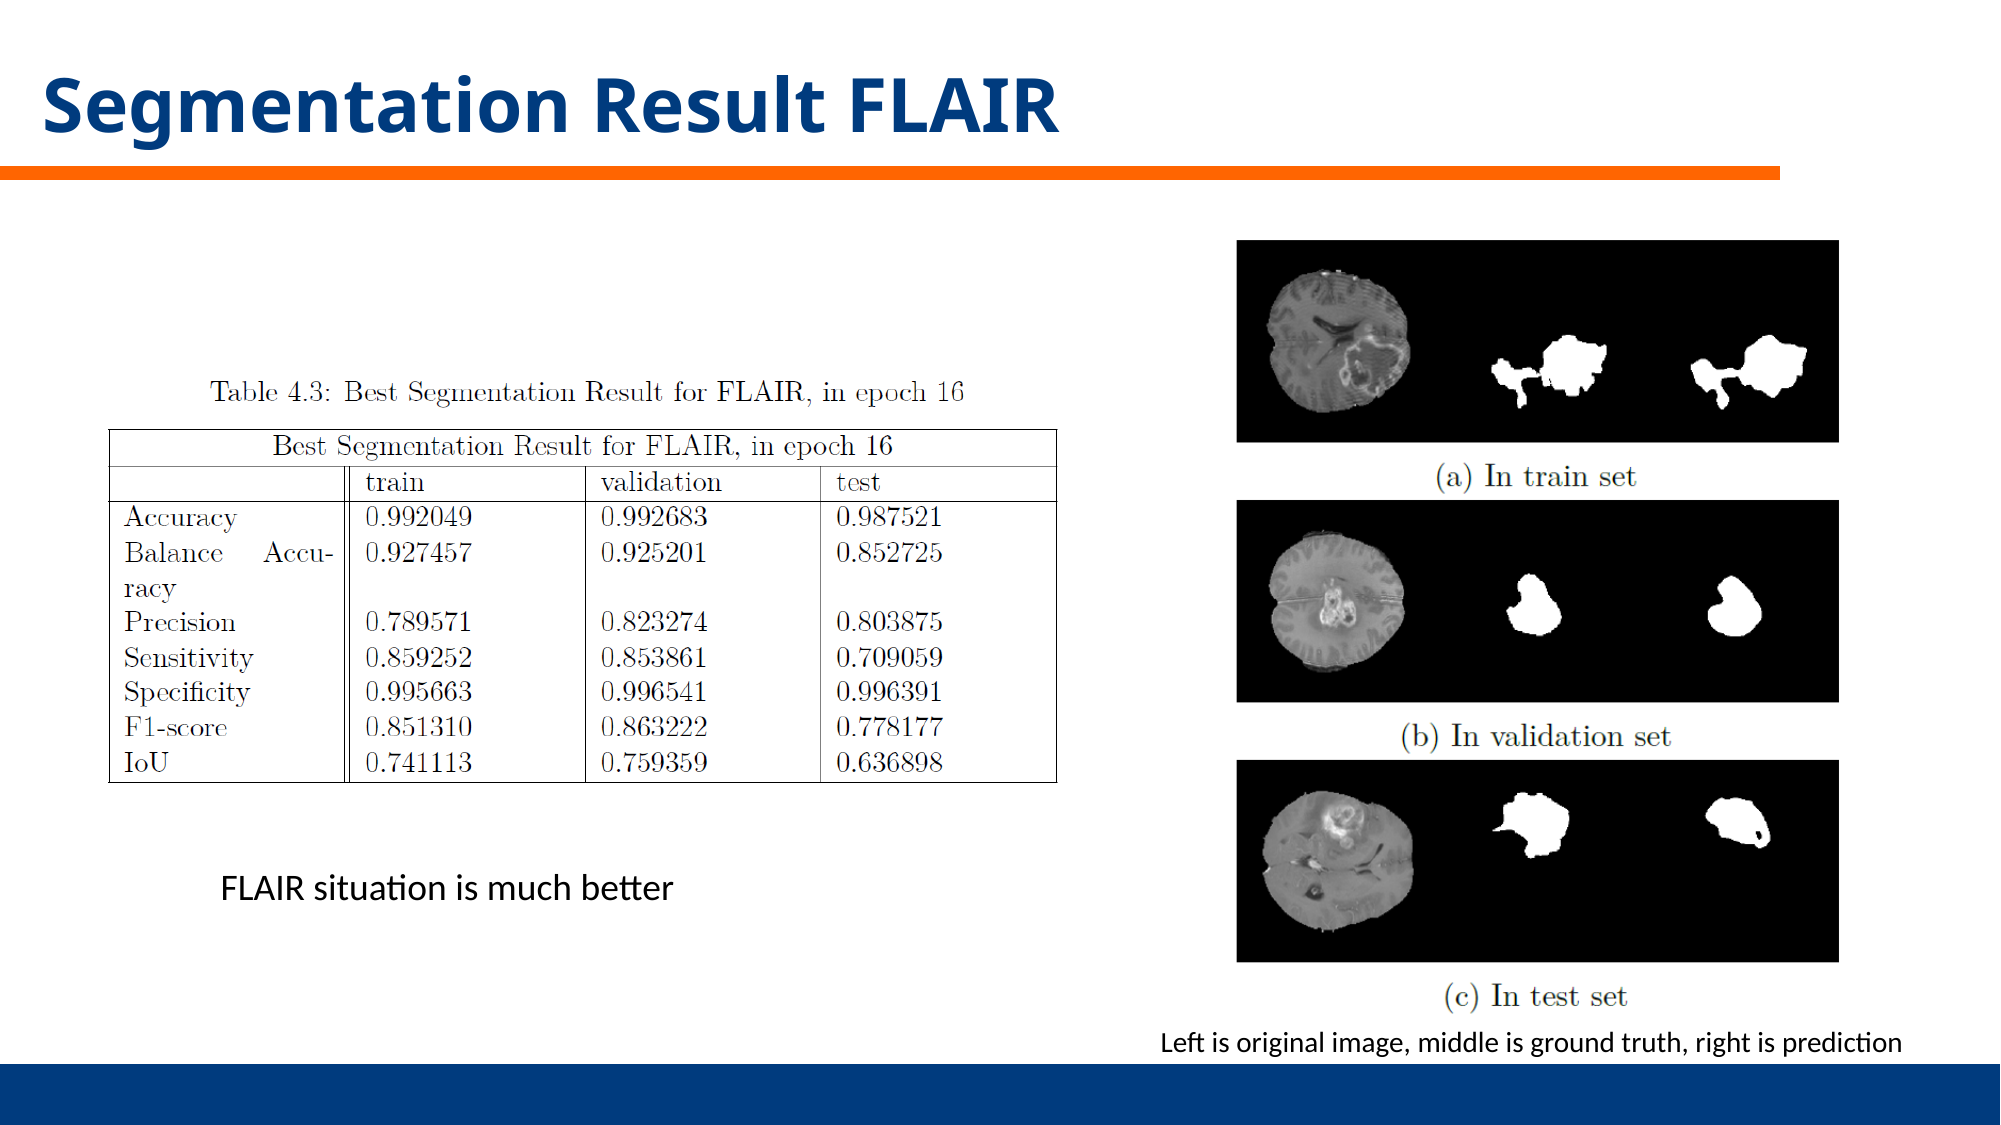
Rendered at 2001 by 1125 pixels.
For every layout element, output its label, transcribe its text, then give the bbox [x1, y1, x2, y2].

title Segmentation Result FLAIR [27, 39, 1982, 178]
text_box FLAIR situation is much better [205, 855, 989, 916]
text_box Left is original image, middle is ground truth, right is prediction [1145, 1015, 1919, 1066]
text_box [0, 1064, 2000, 1125]
text_box [0, 166, 1780, 180]
picture [1193, 222, 1871, 1022]
picture [55, 351, 1114, 832]
